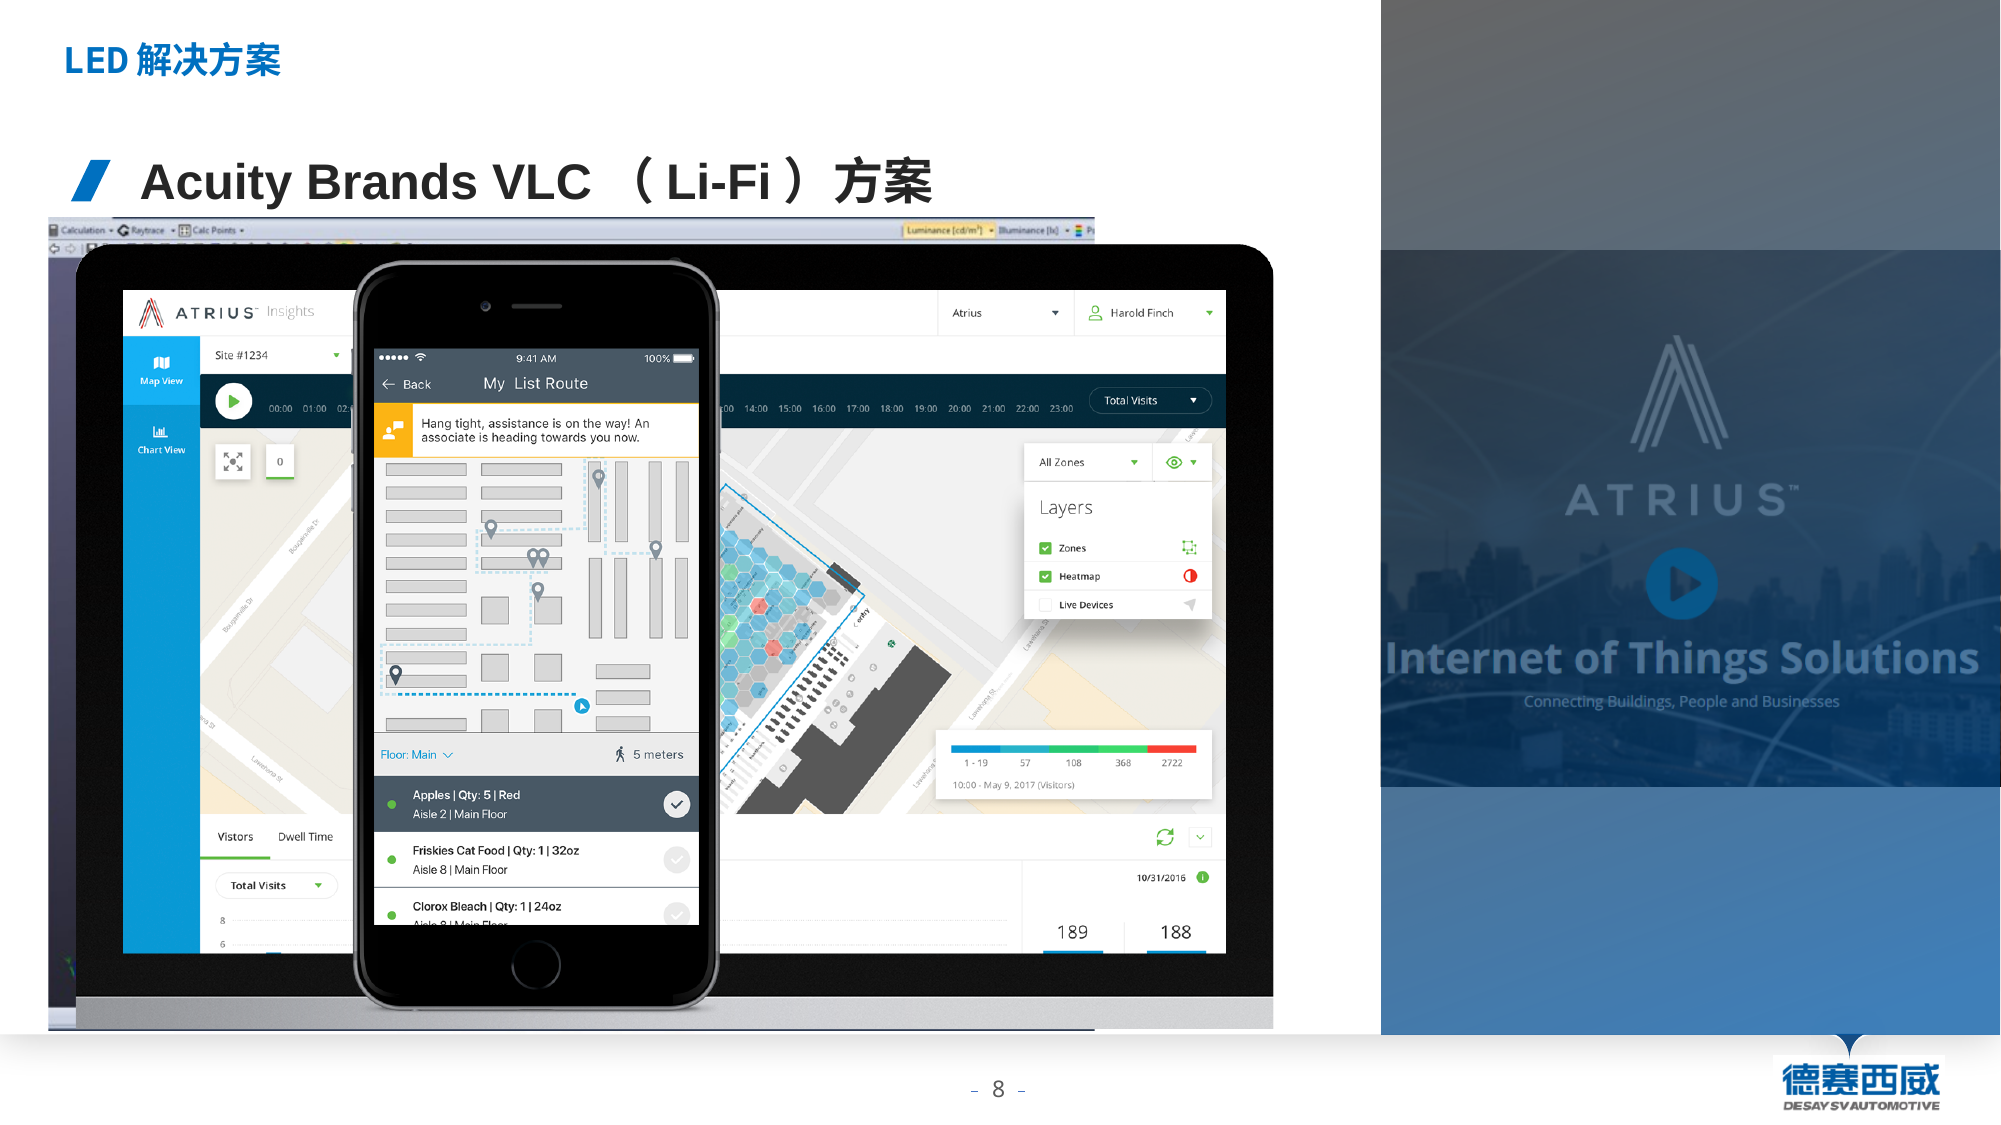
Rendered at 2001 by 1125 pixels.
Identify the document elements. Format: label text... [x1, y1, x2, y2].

text_box [1837, 1036, 1862, 1060]
text_box Acuity Brands VLC（Li-Fi）方案 [124, 141, 1089, 217]
list LED解决方案 [48, 34, 759, 89]
text_box [69, 158, 113, 203]
text_box [1380, 787, 2000, 1036]
picture [1380, 250, 2001, 787]
picture [1773, 1055, 1945, 1121]
picture [48, 217, 1274, 1075]
text_box [1380, 0, 2000, 250]
